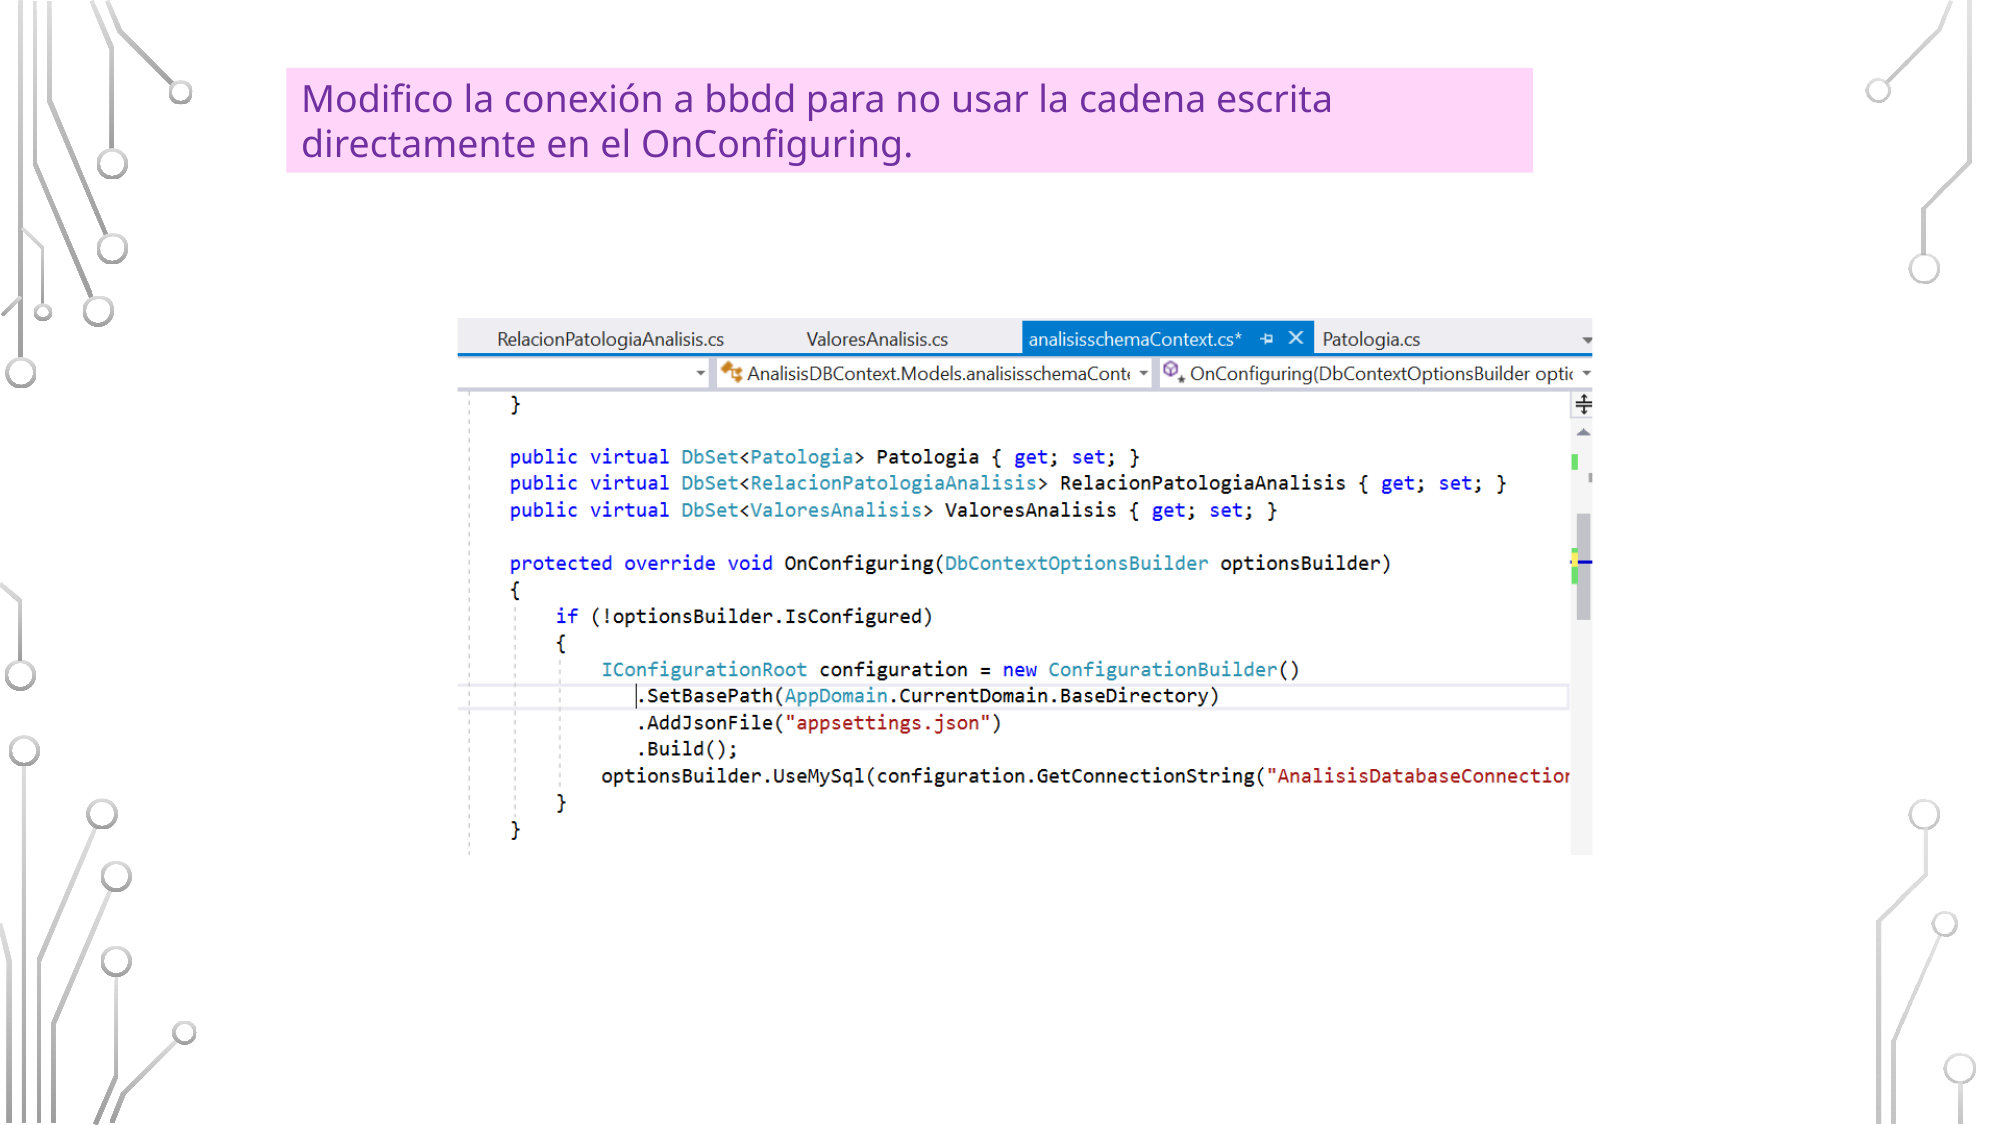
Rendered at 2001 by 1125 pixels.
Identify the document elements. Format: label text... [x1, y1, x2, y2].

picture [457, 317, 1593, 855]
text_box Modifico la conexión a bbdd para no usar la cadena escrita directamente en el OnConfiguring. [286, 67, 1533, 173]
